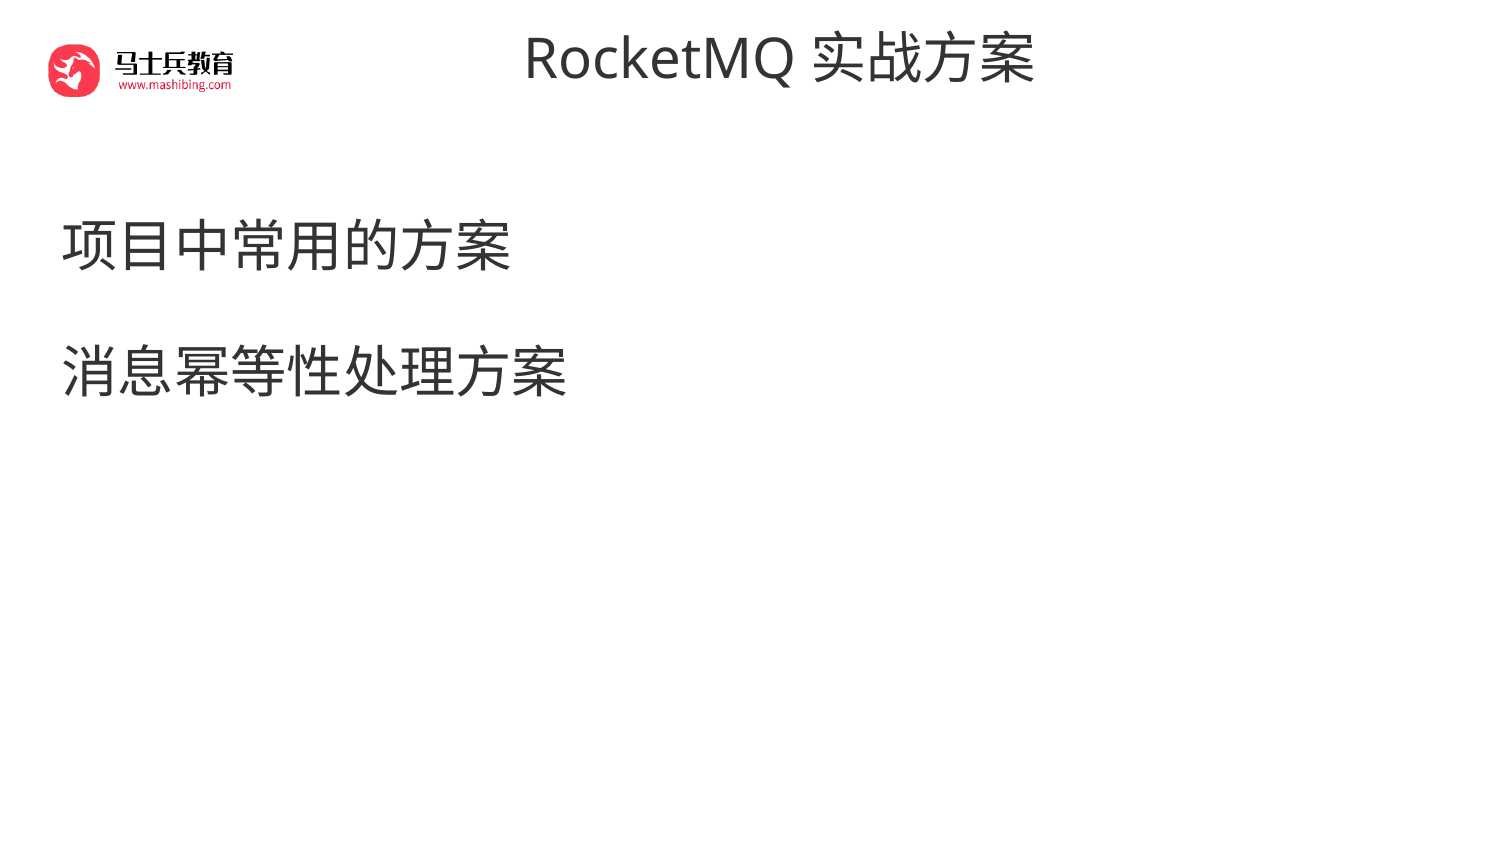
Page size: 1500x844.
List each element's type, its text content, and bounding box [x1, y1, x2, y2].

picture [46, 43, 233, 98]
text_box RocketMQ实战方案 [509, 0, 1144, 112]
text_box 项目中常用的方案 消息幂等性处理方案 [46, 121, 655, 504]
